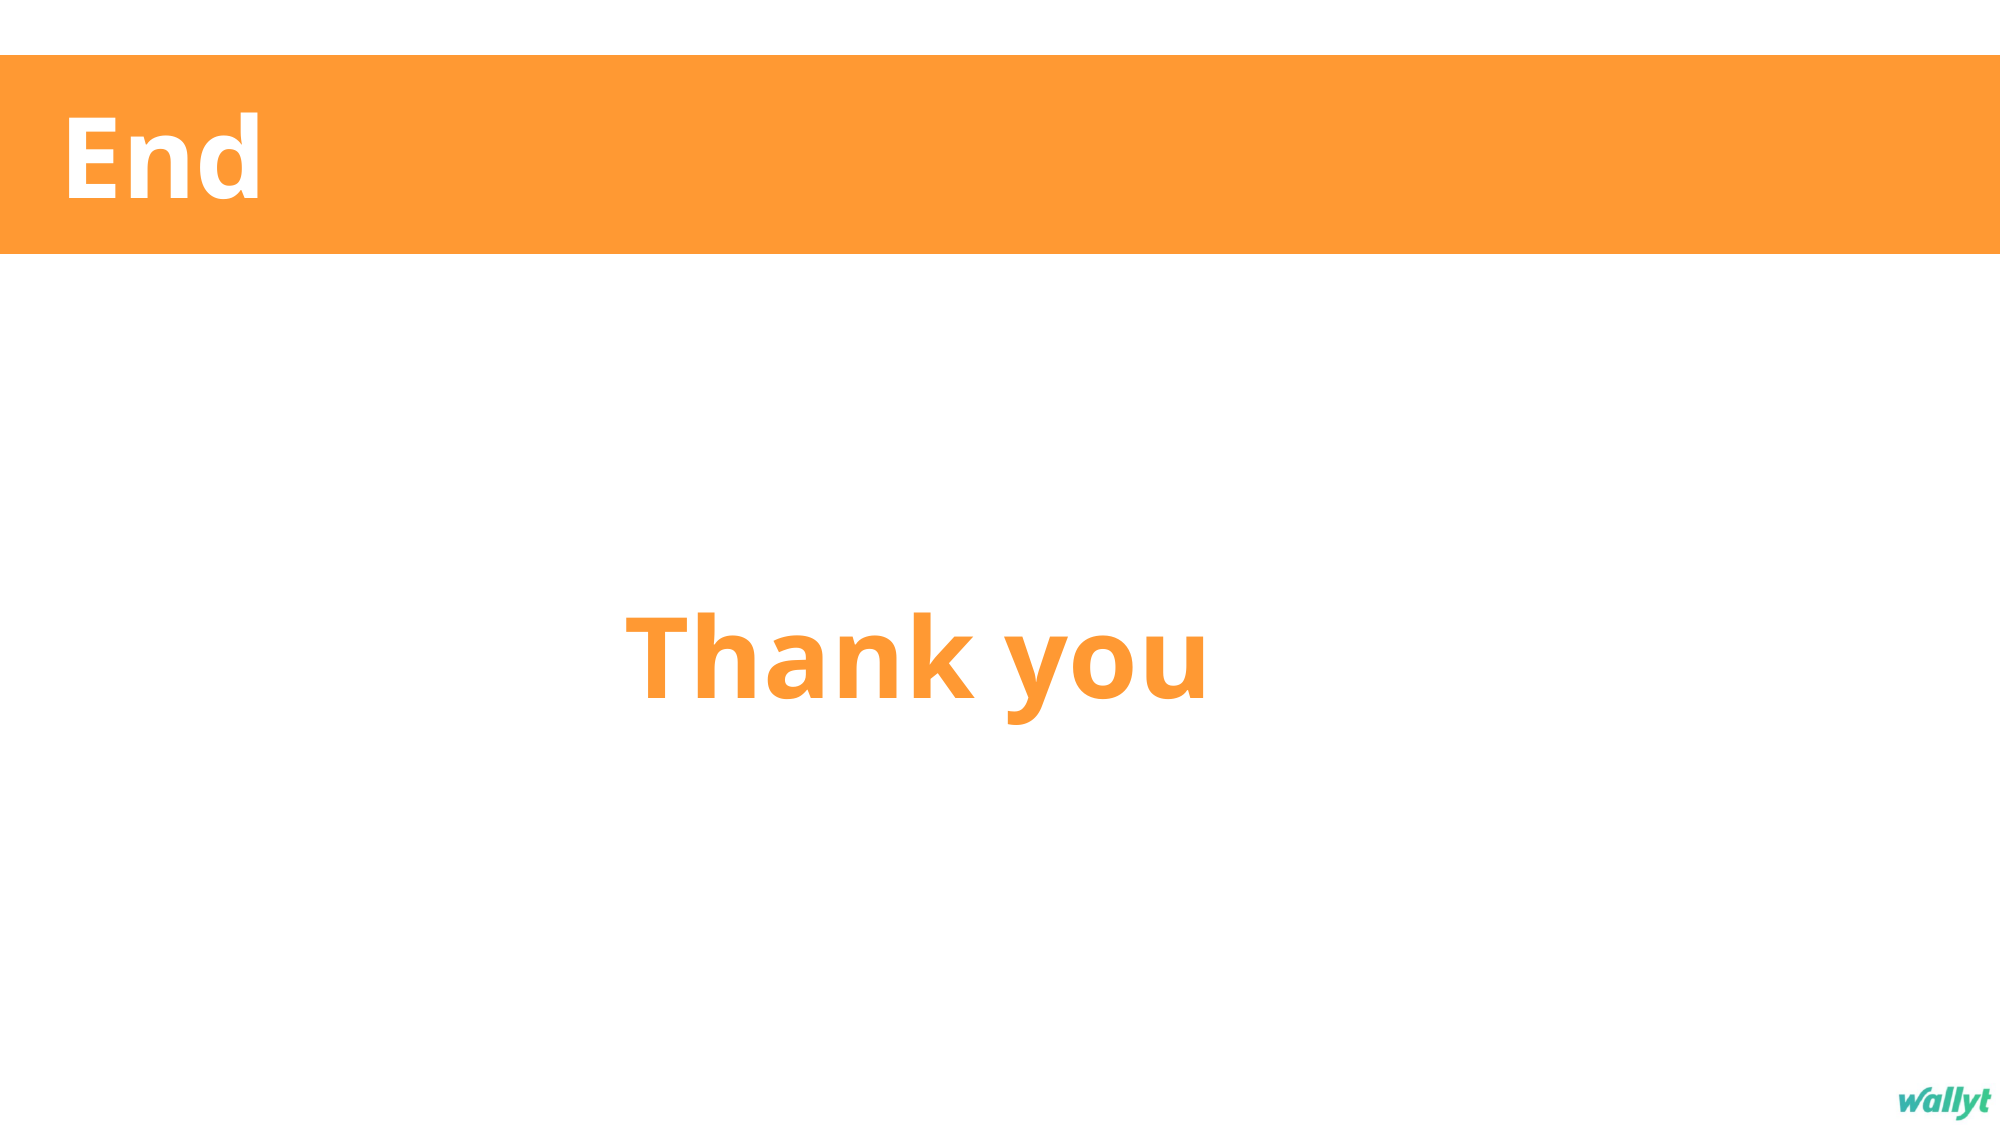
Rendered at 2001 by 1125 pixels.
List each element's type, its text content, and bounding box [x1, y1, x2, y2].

text_box Thank you [609, 579, 1391, 729]
text_box End [44, 78, 1499, 229]
text_box [0, 55, 2000, 254]
picture [1894, 1081, 2000, 1125]
